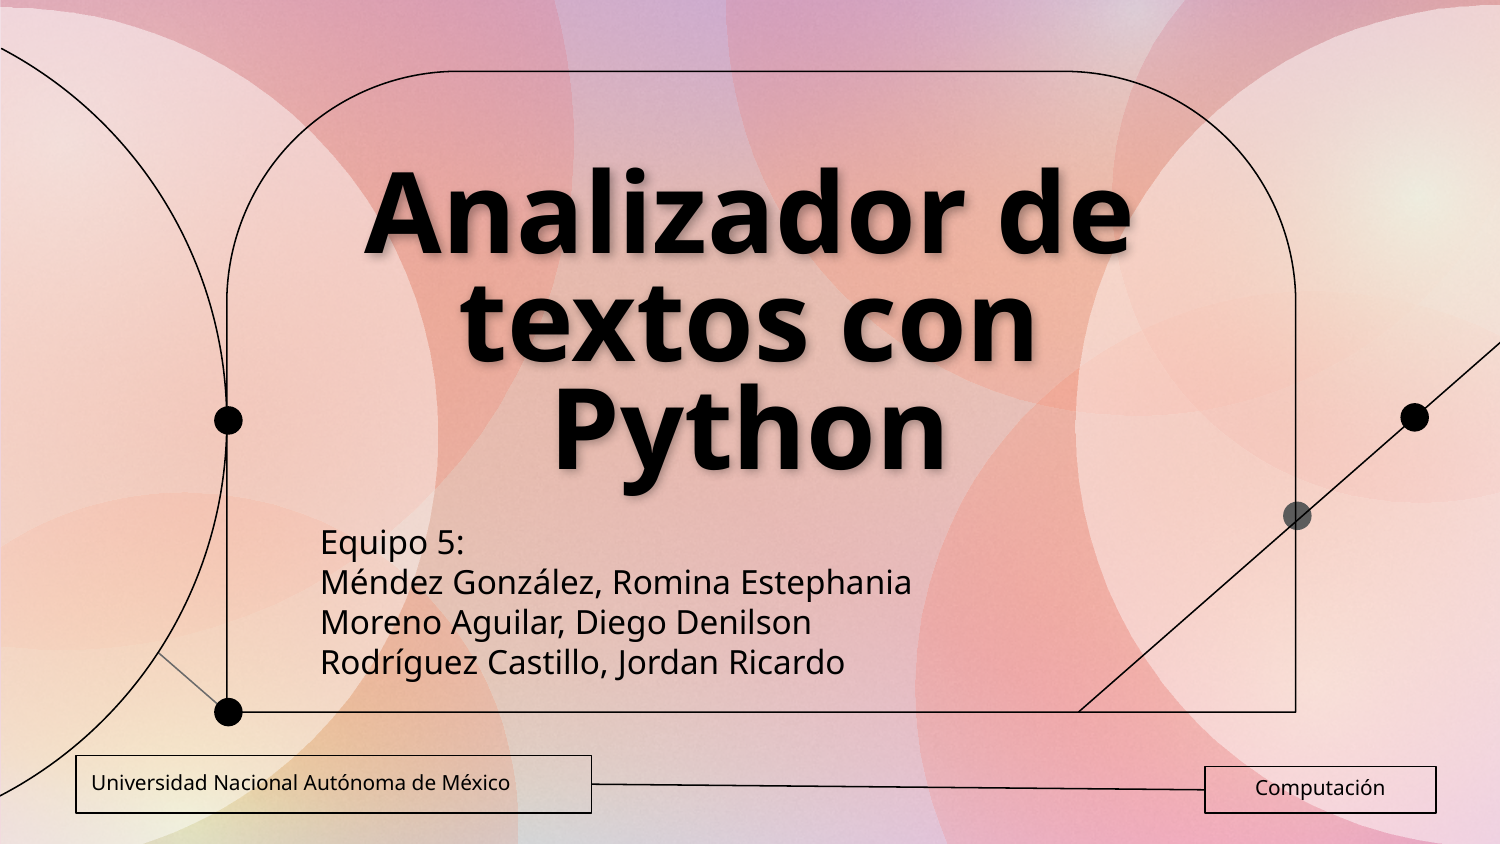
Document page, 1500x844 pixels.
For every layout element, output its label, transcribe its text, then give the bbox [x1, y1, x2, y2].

title Computación [1204, 766, 1436, 814]
title Analizador de textos con Python [304, 217, 1196, 506]
title Universidad Nacional Autónoma de México [76, 755, 592, 814]
subtitle Equipo 5: Méndez González, Romina Estephania Moreno Aguilar, Diego Denilson Rodríguez Castillo, Jordan Ricardo [304, 506, 1213, 581]
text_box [591, 783, 1206, 791]
